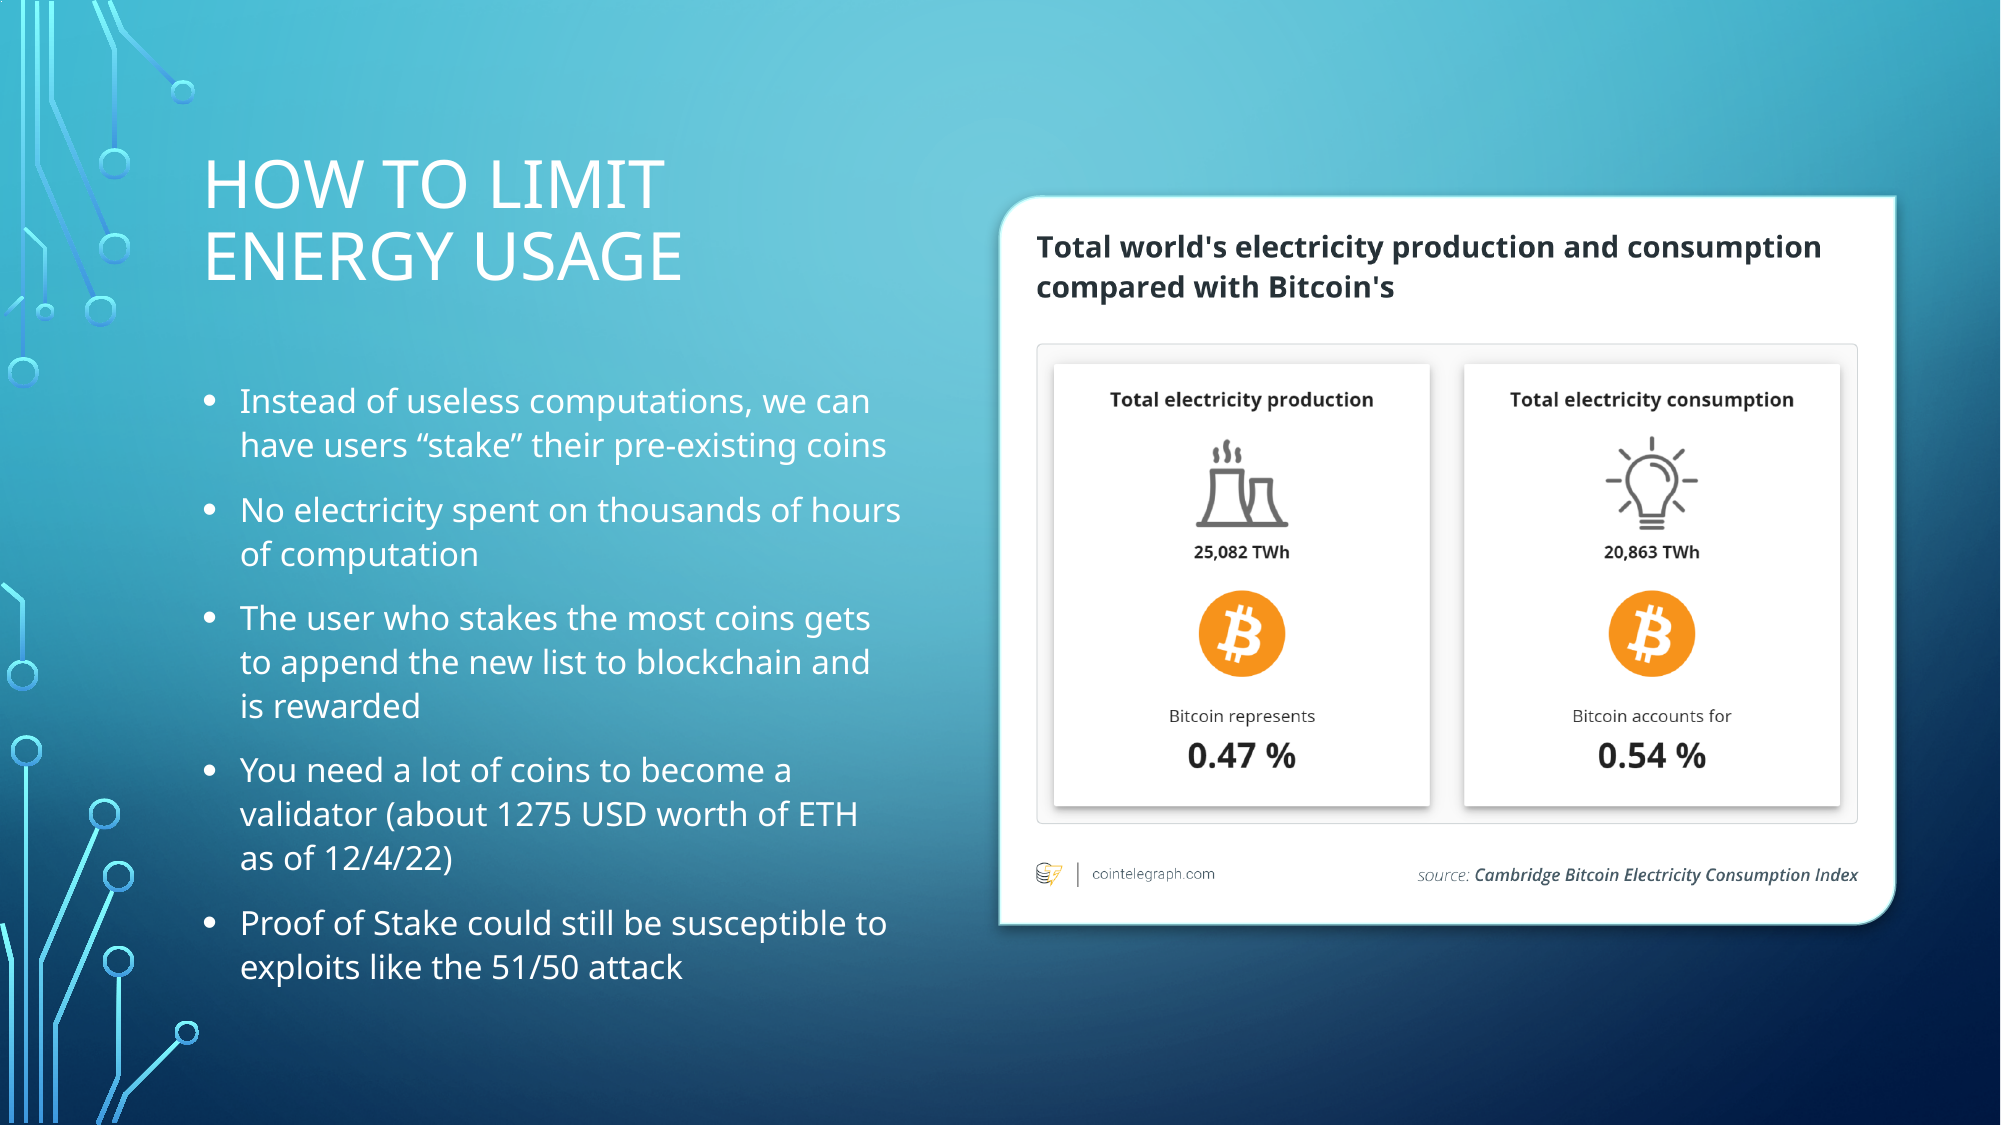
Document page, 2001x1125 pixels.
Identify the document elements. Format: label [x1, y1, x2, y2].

text_box [0, 0, 201, 1125]
picture [201, 0, 2000, 1125]
